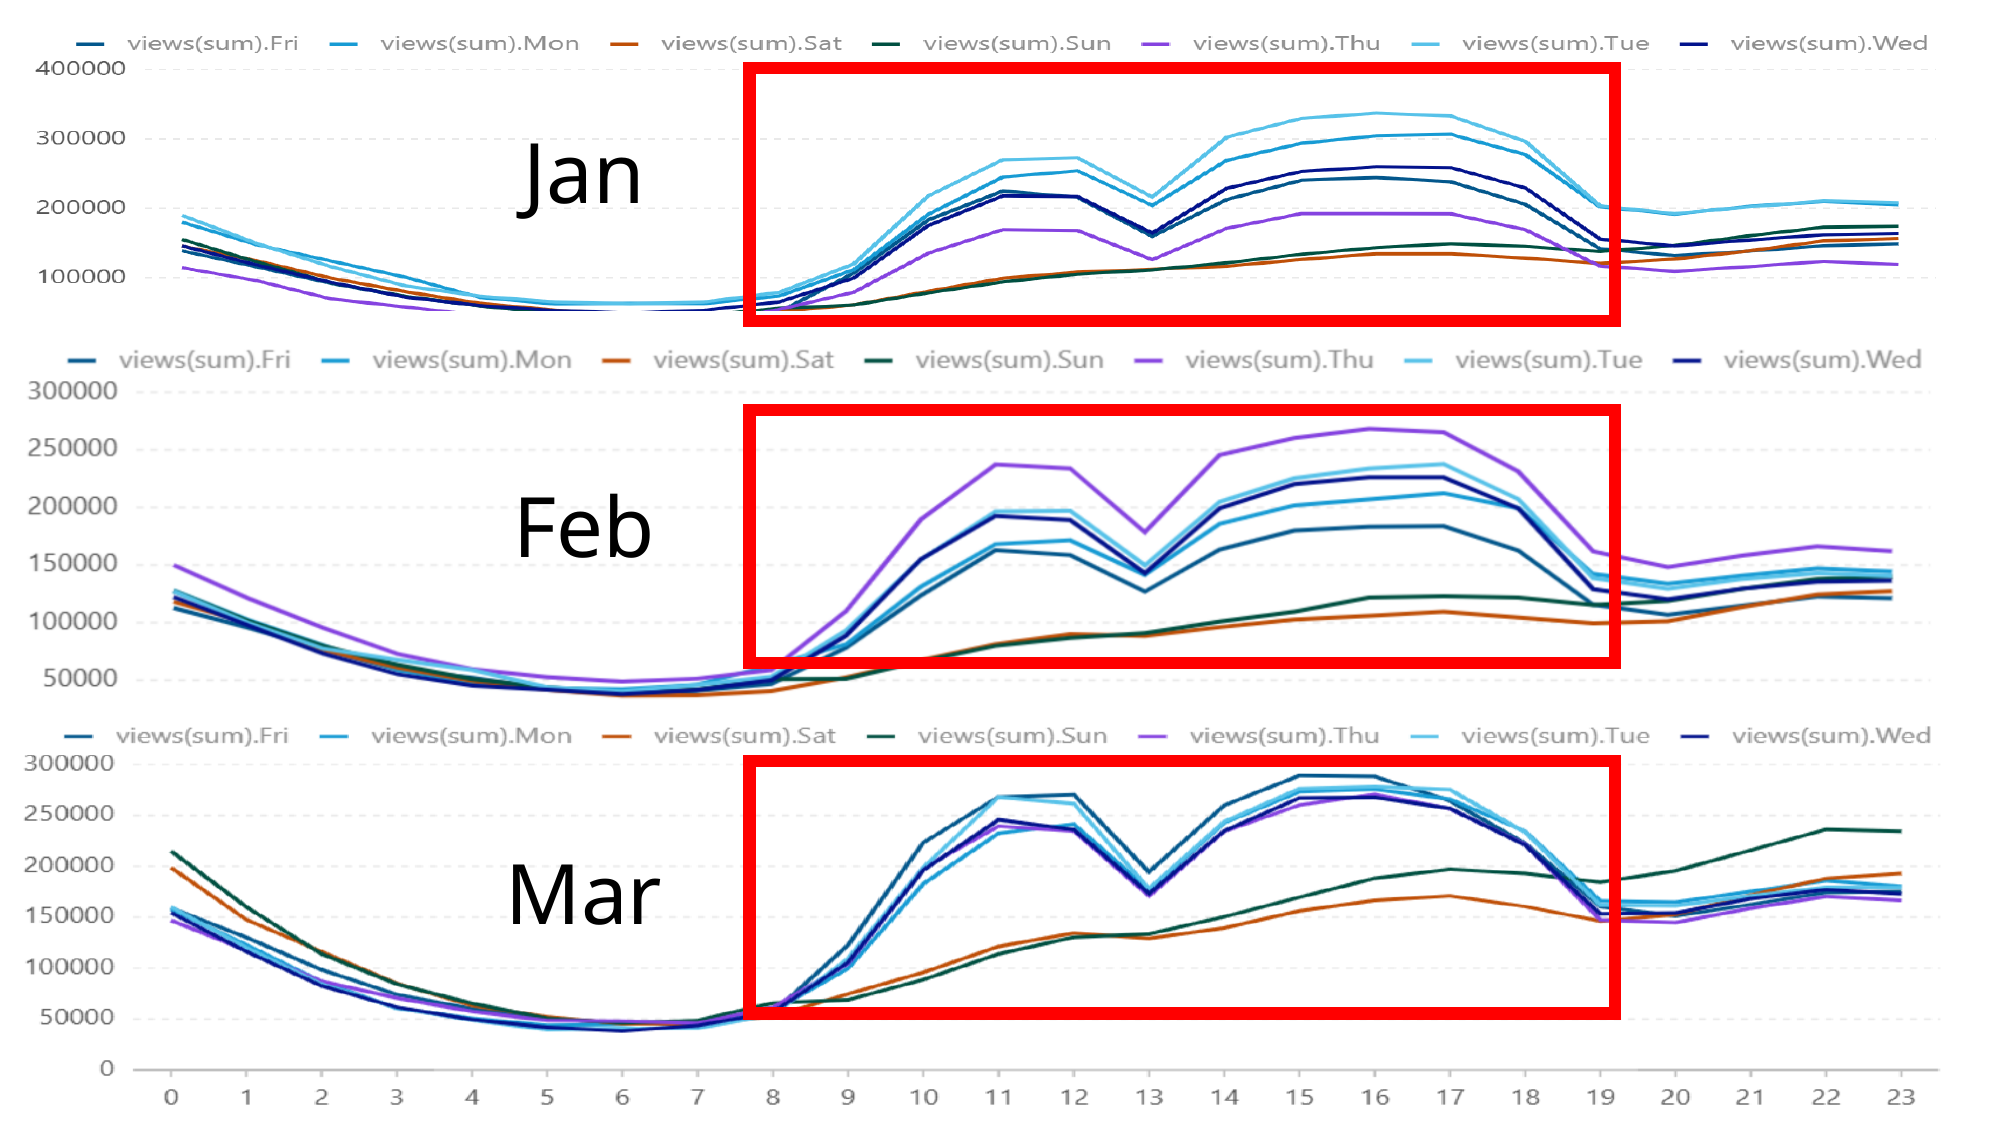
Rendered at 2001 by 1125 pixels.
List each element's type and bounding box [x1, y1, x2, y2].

text_box [8, 4, 1992, 311]
picture [0, 311, 2000, 1118]
